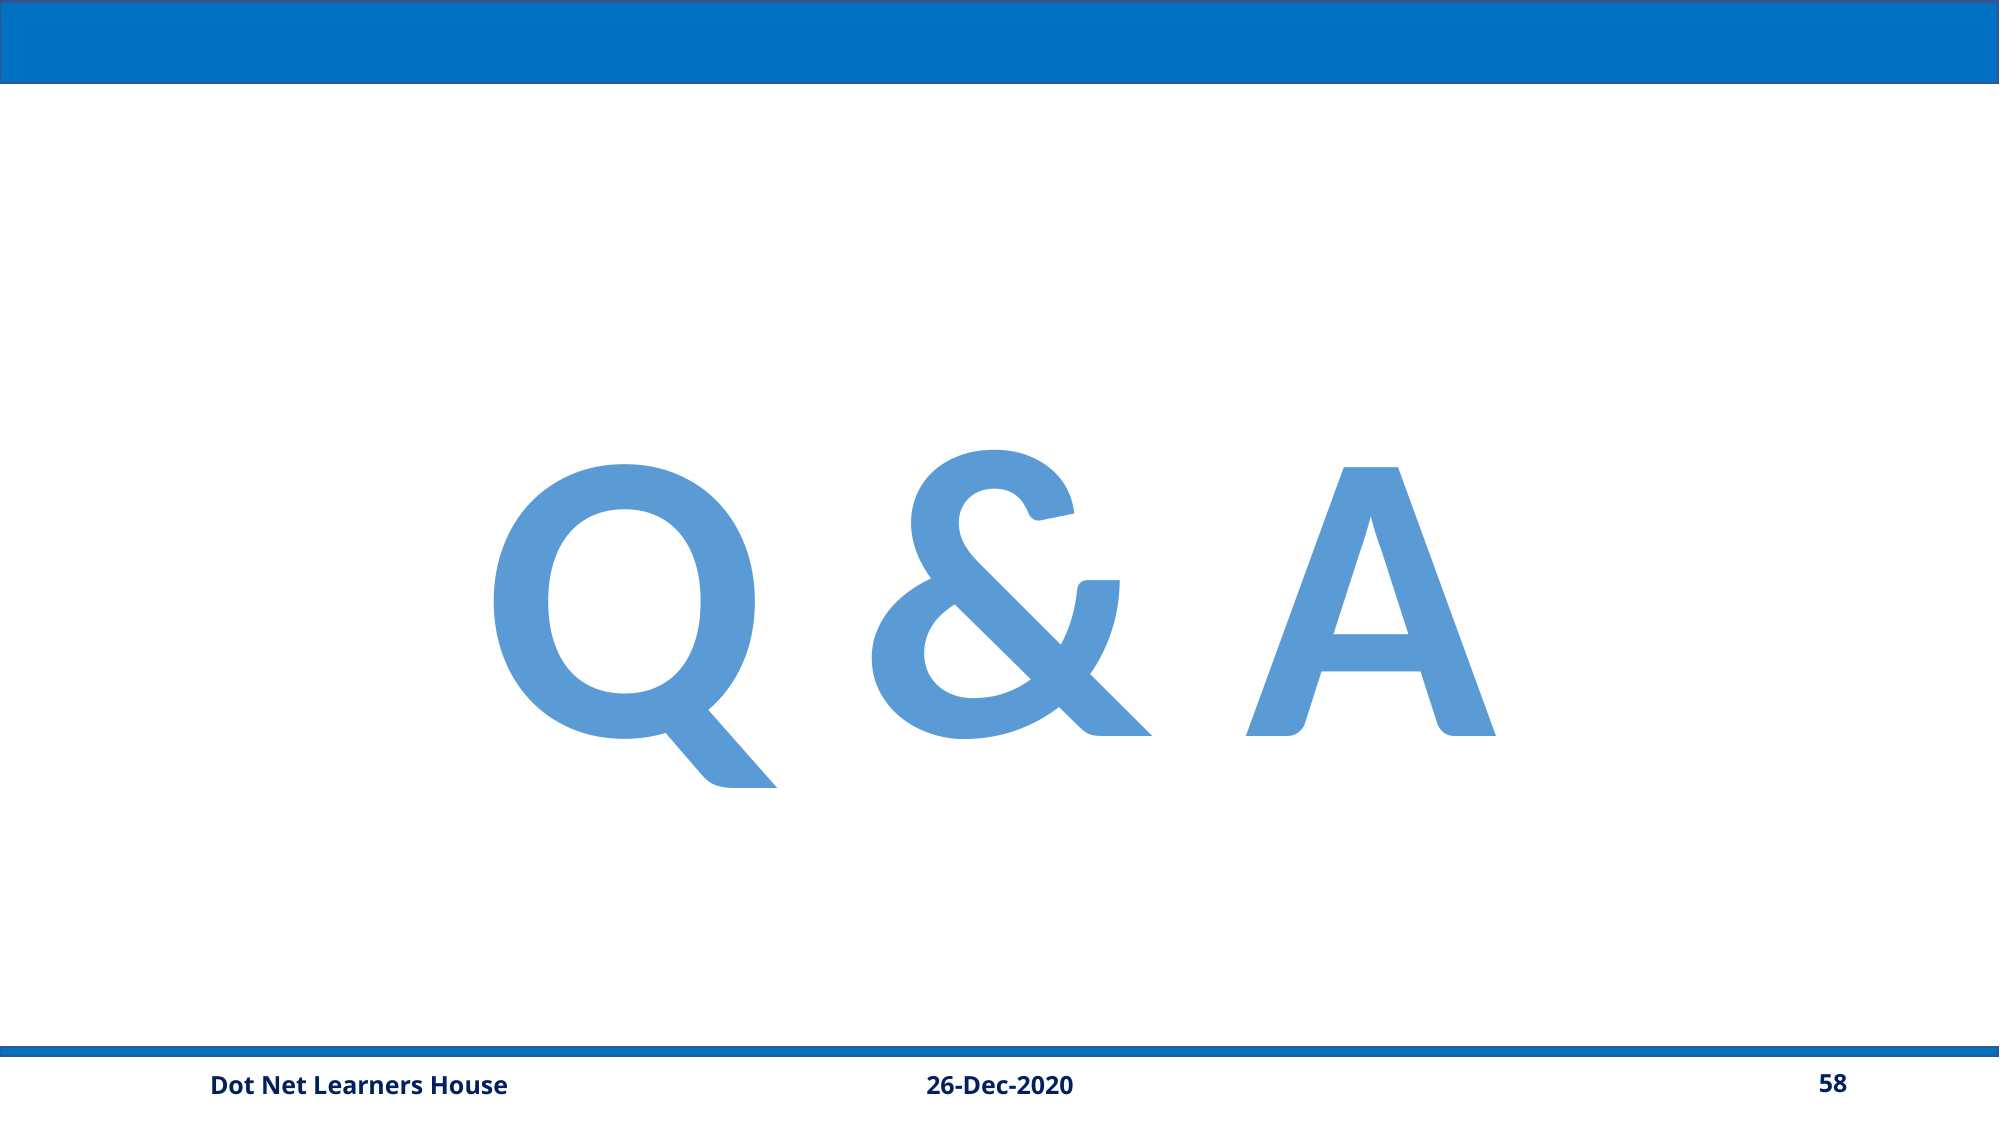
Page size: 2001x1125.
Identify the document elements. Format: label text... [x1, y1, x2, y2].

text_box Q & A [467, 314, 1513, 828]
slide_number 58 [1412, 1054, 1863, 1115]
text_box [0, 0, 1999, 84]
footer 26-Dec-2020 [697, 1054, 1338, 1115]
text_box [0, 1046, 1999, 1057]
text_box Dot Net Learners House [21, 1054, 697, 1115]
